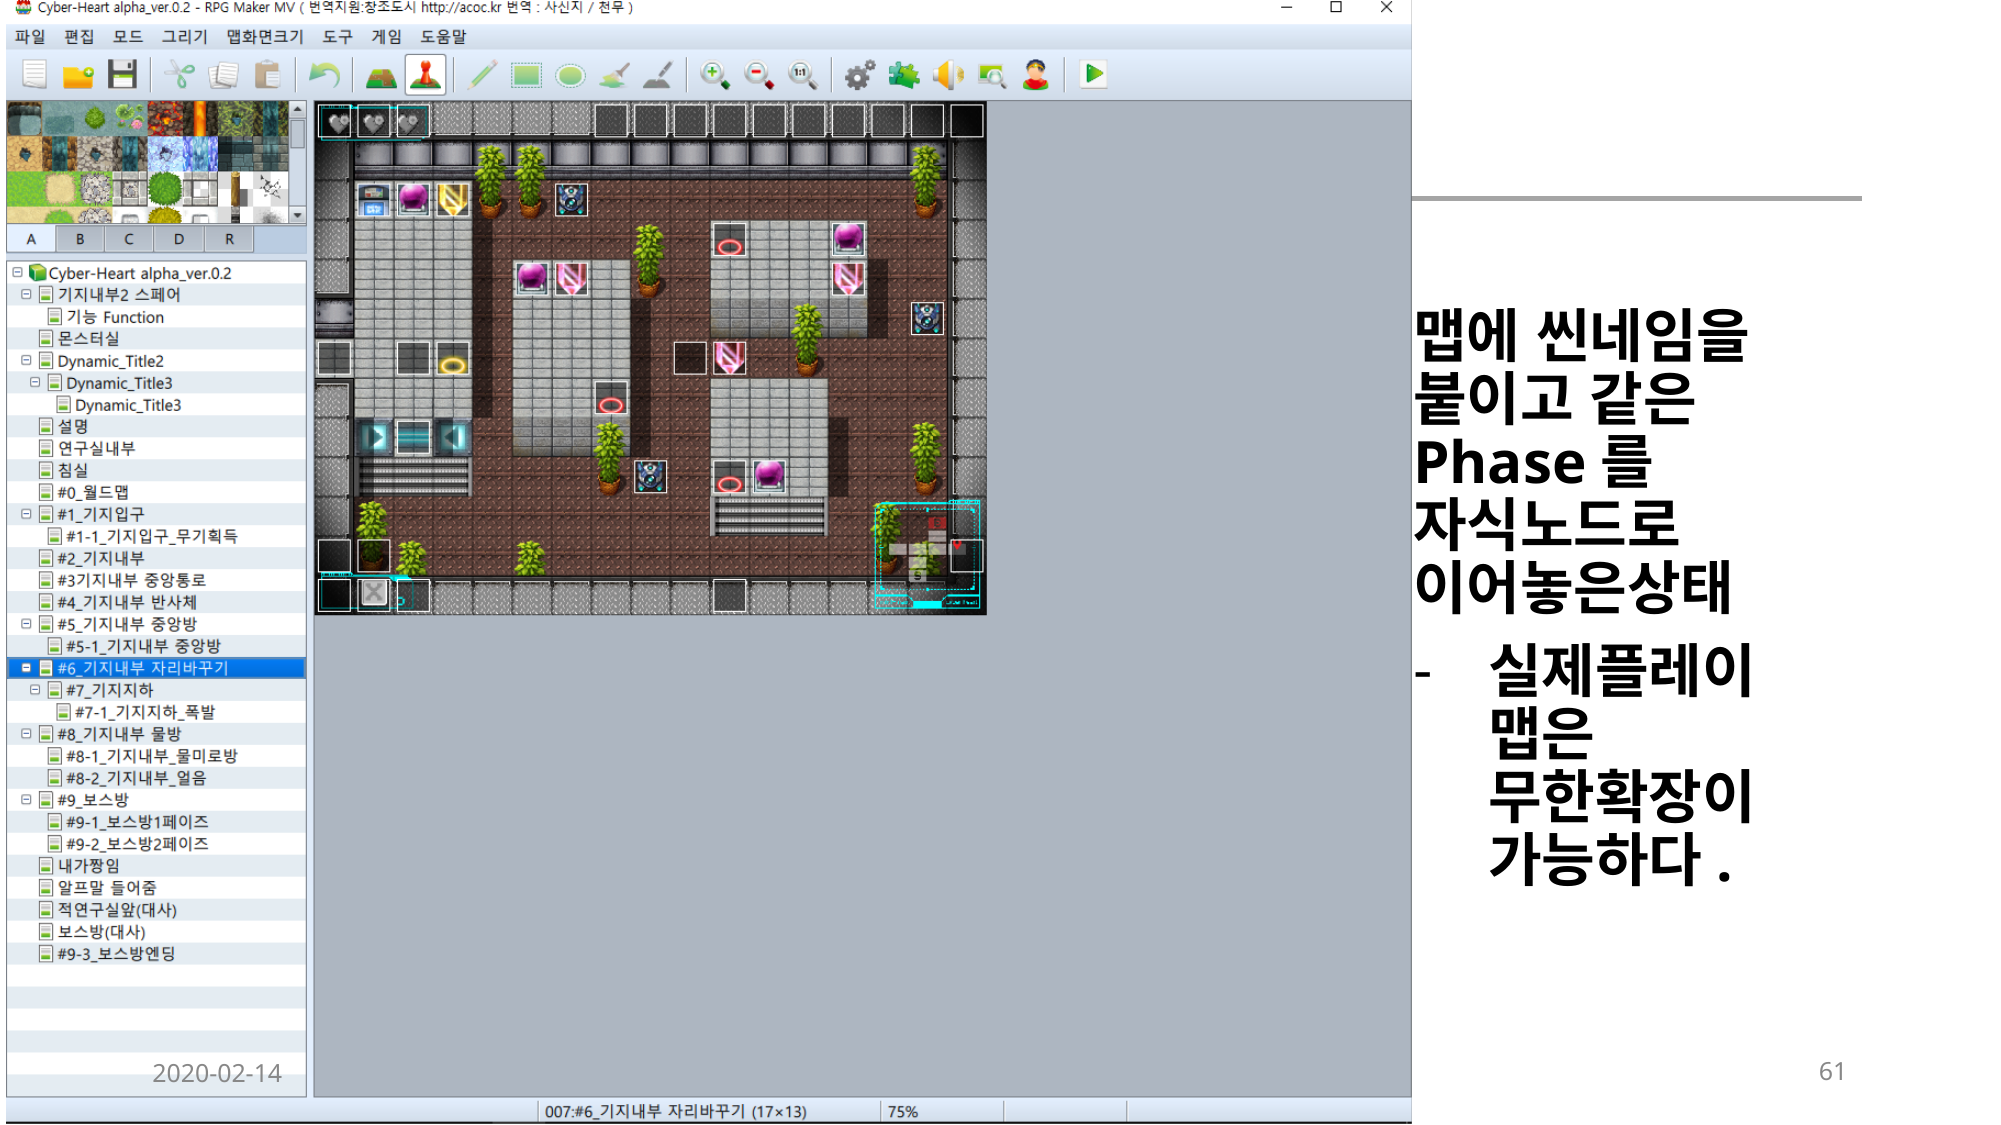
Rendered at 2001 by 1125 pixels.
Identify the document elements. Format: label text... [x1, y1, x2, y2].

picture [6, 0, 1413, 1125]
slide_number 61 [1415, 1042, 1863, 1103]
list 맵에 씬네임을 붙이고 같은 Phase를 자식노드로 이어놓은상태 실제플레이 맵은 무한확장이 가능하다. [1415, 299, 1883, 1014]
